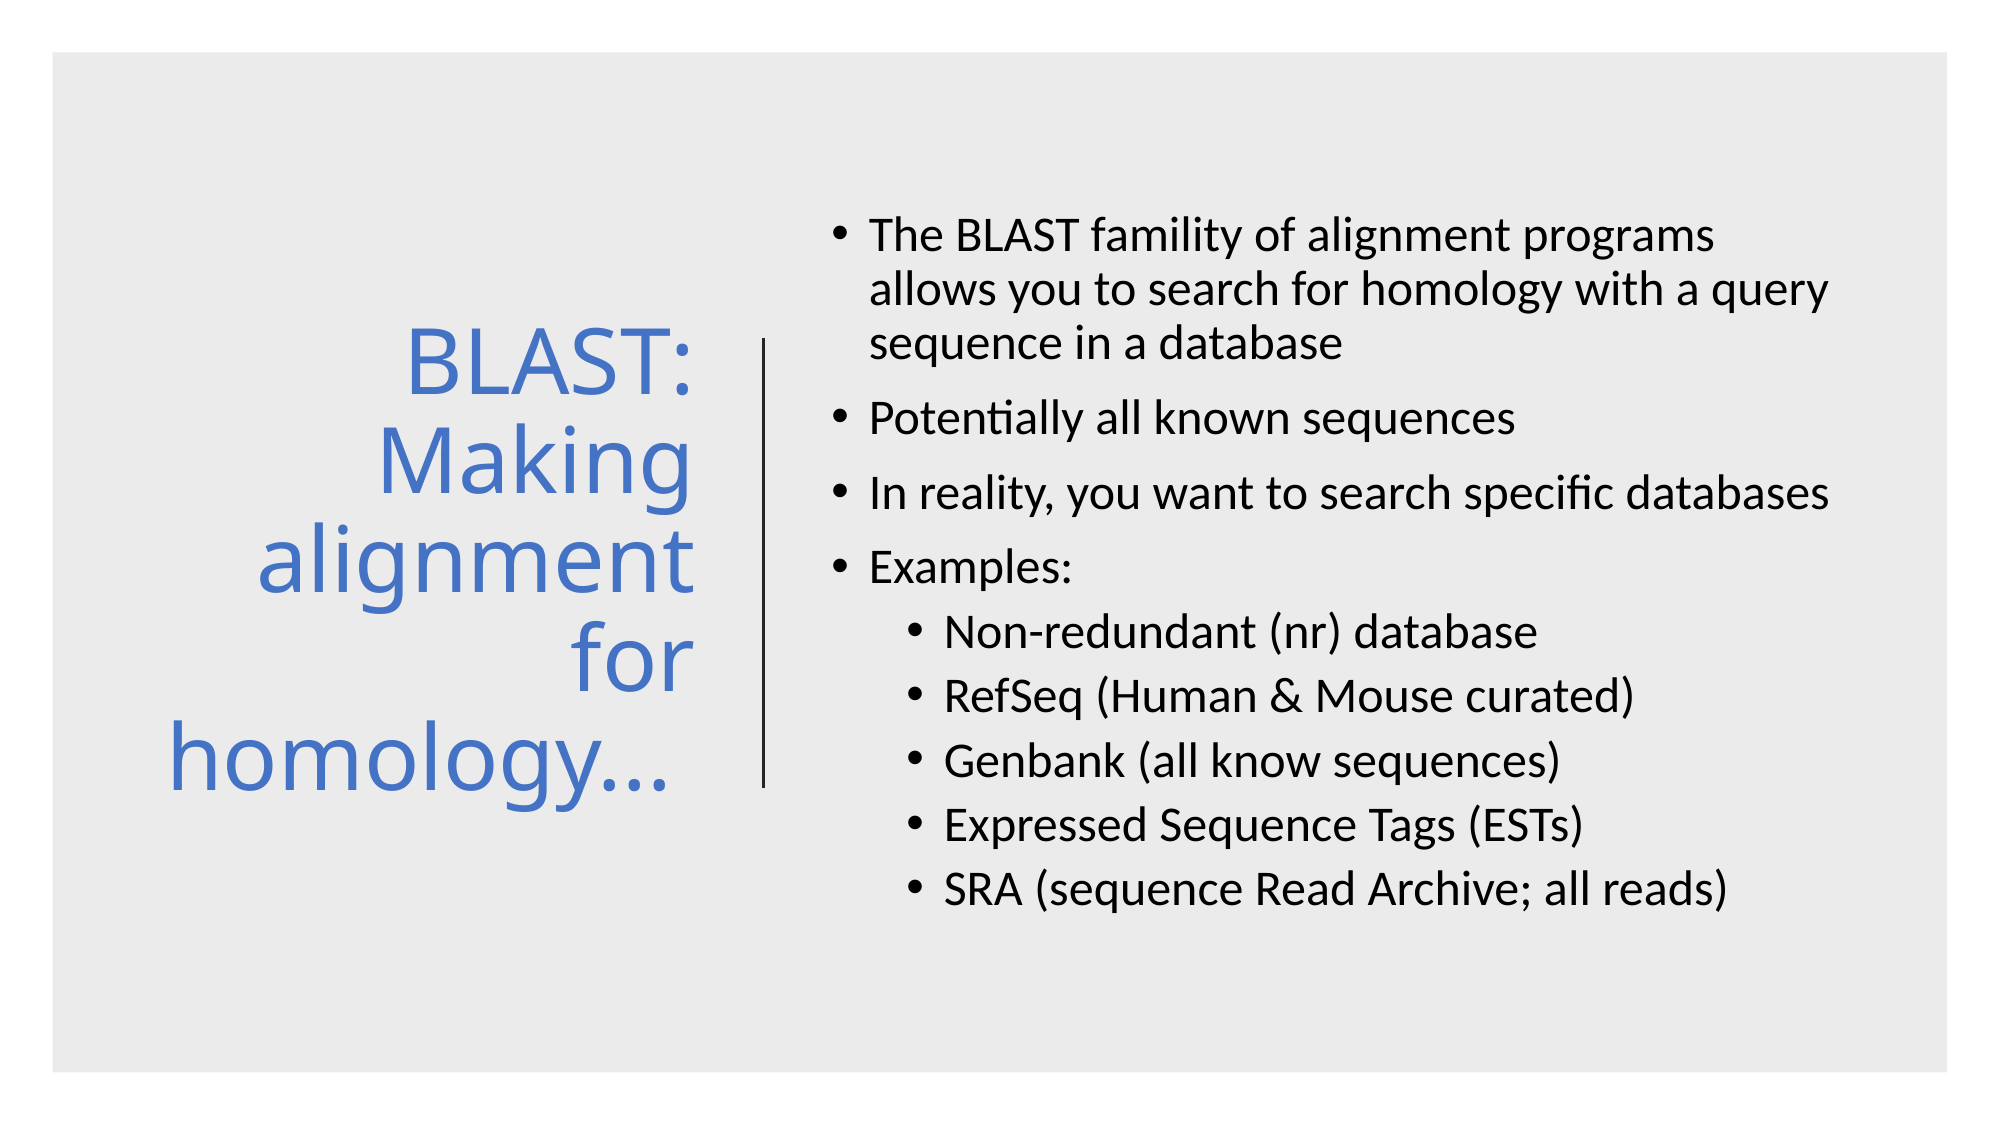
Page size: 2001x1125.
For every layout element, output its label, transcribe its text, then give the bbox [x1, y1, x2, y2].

list The BLAST famility of alignment programs allows you to search for homology with a query sequence in a database Potentially all known sequences In reality, you want to search specific databases Examples: Non-redundant (nr) database RefSeq (Human & Mouse curated) Genbank (all know sequences) Expressed Sequence Tags (ESTs) SRA (sequence Read Archive; all reads) [816, 158, 1863, 967]
title BLAST: Making alignment for homology... [137, 158, 711, 967]
text_box [52, 51, 1948, 1073]
